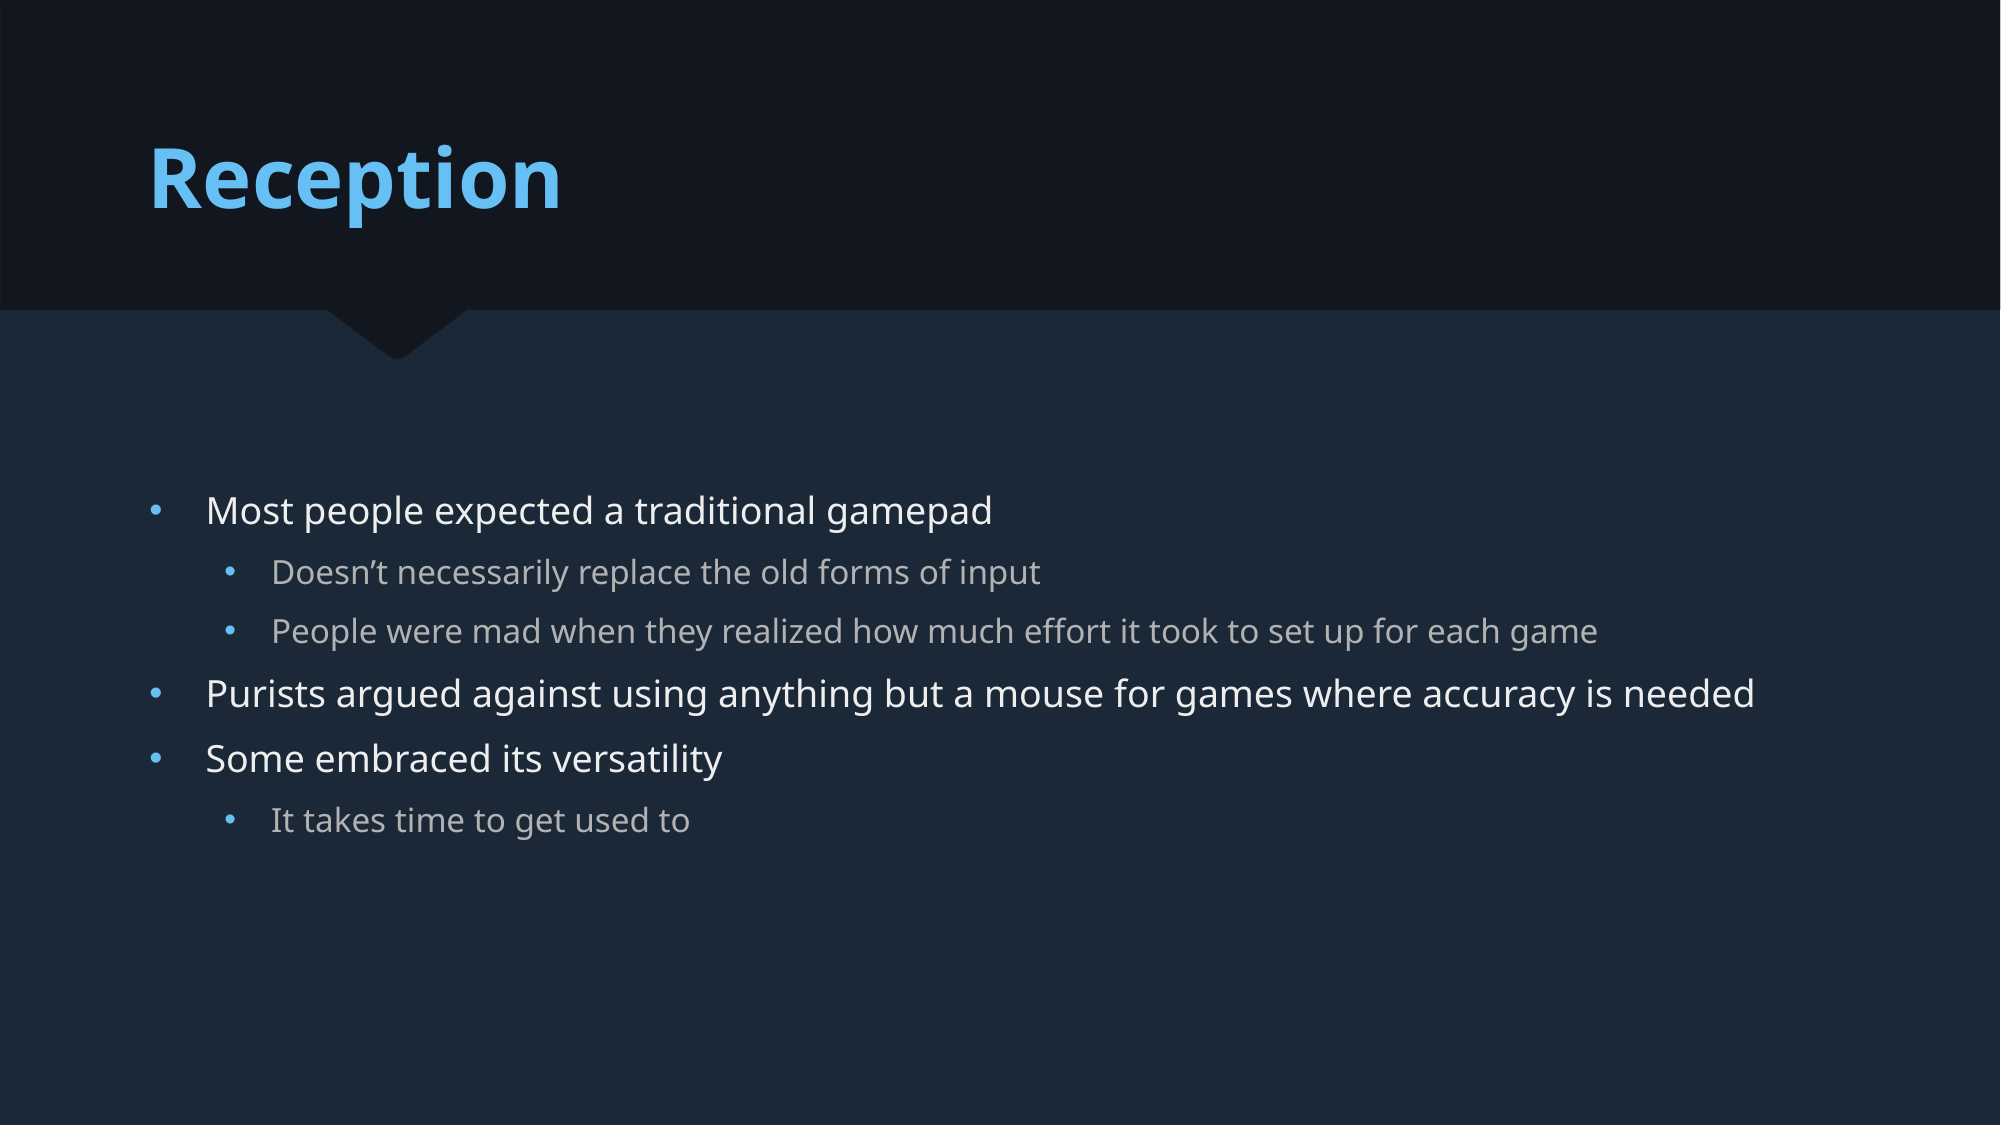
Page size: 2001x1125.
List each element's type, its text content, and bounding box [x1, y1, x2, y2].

list Most people expected a traditional gamepad Doesn’t necessarily replace the old forms of input People were mad when they realized how much effort it took to set up for each game Purists argued against using anything but a mouse for games where accuracy is needed Some embraced its versatility It takes time to get used to [134, 364, 1866, 962]
title Reception [132, 73, 1868, 233]
